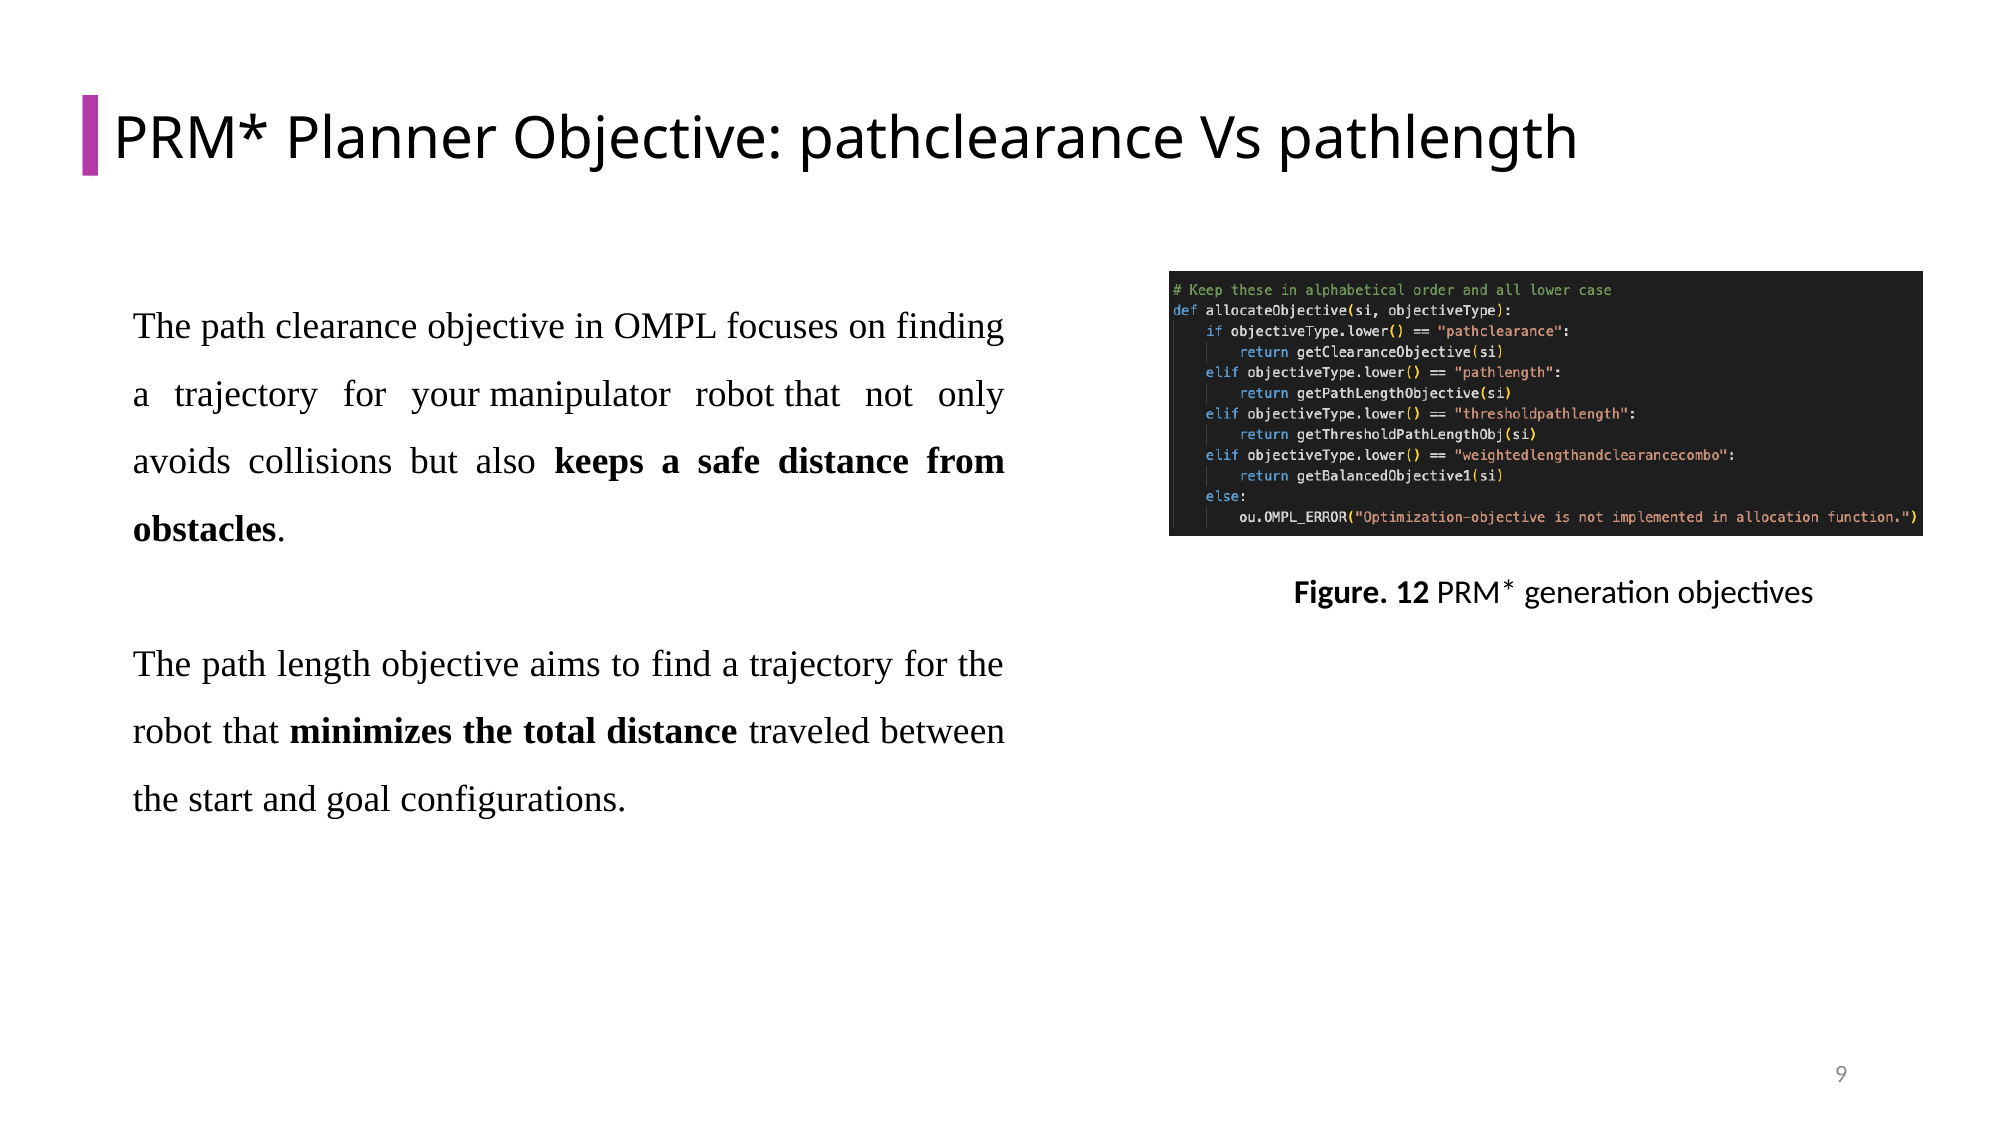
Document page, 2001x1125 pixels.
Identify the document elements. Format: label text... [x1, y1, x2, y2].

picture [1169, 271, 1923, 536]
text_box PRM* Planner Objective: pathclearance Vs pathlength [98, 92, 1681, 178]
picture [79, 94, 102, 178]
text_box The path clearance objective in OMPL focuses on finding a trajectory for your manipulator robot that not only avoids collisions but also keeps a safe distance from obstacles. The path length objective aims to find a trajectory for the robot that minimizes the total distance traveled between the start and goal configurations. [118, 271, 1021, 826]
slide_number 9 [1412, 1042, 1863, 1103]
text_box Figure. 12 PRM* generation objectives [1279, 562, 2000, 618]
